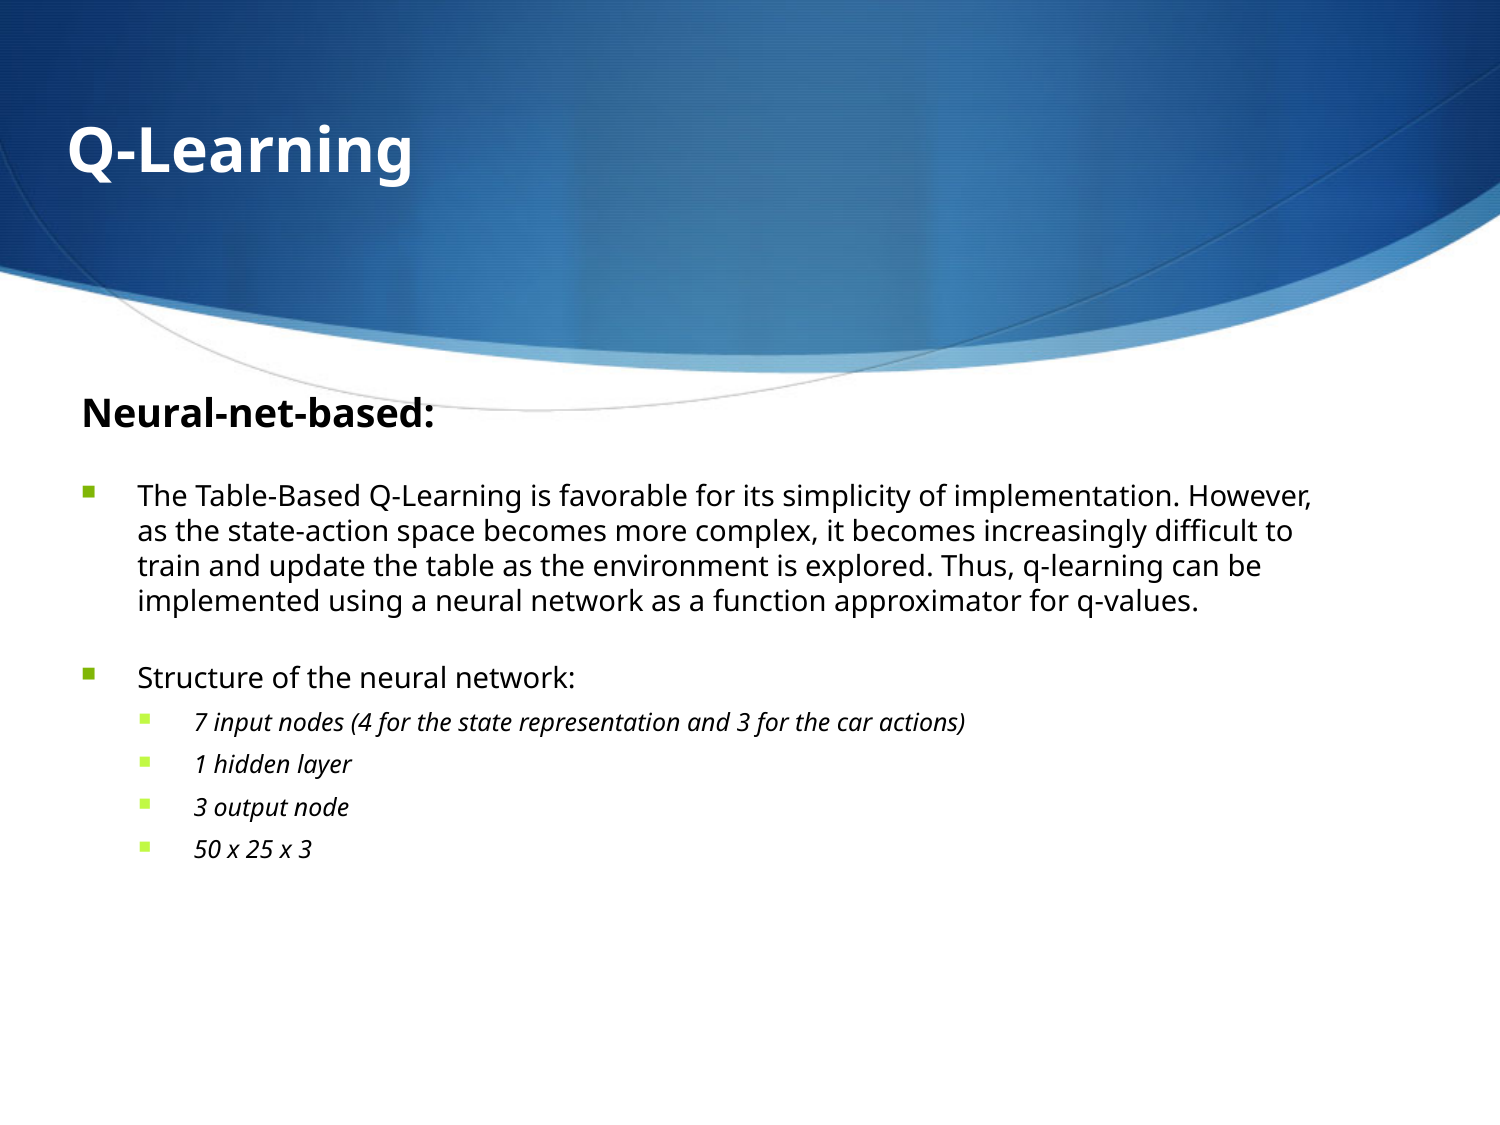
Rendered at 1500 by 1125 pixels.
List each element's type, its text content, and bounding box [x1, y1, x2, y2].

list Neural-net-based: The Table-Based Q-Learning is favorable for its simplicity of implementation. However, as the state-action space becomes more complex, it becomes increasingly difficult to train and update the table as the environment is explored. Thus, q-learning can be implemented using a neural network as a function approximator for q-values. Structure of the neural network: 7 input nodes (4 for the state representation and 3 for the car actions) 1 hidden layer 3 output node 50 x 25 x 3 [65, 380, 1362, 1046]
text_box Q-Learning [51, 102, 431, 193]
picture [0, 0, 1500, 1125]
